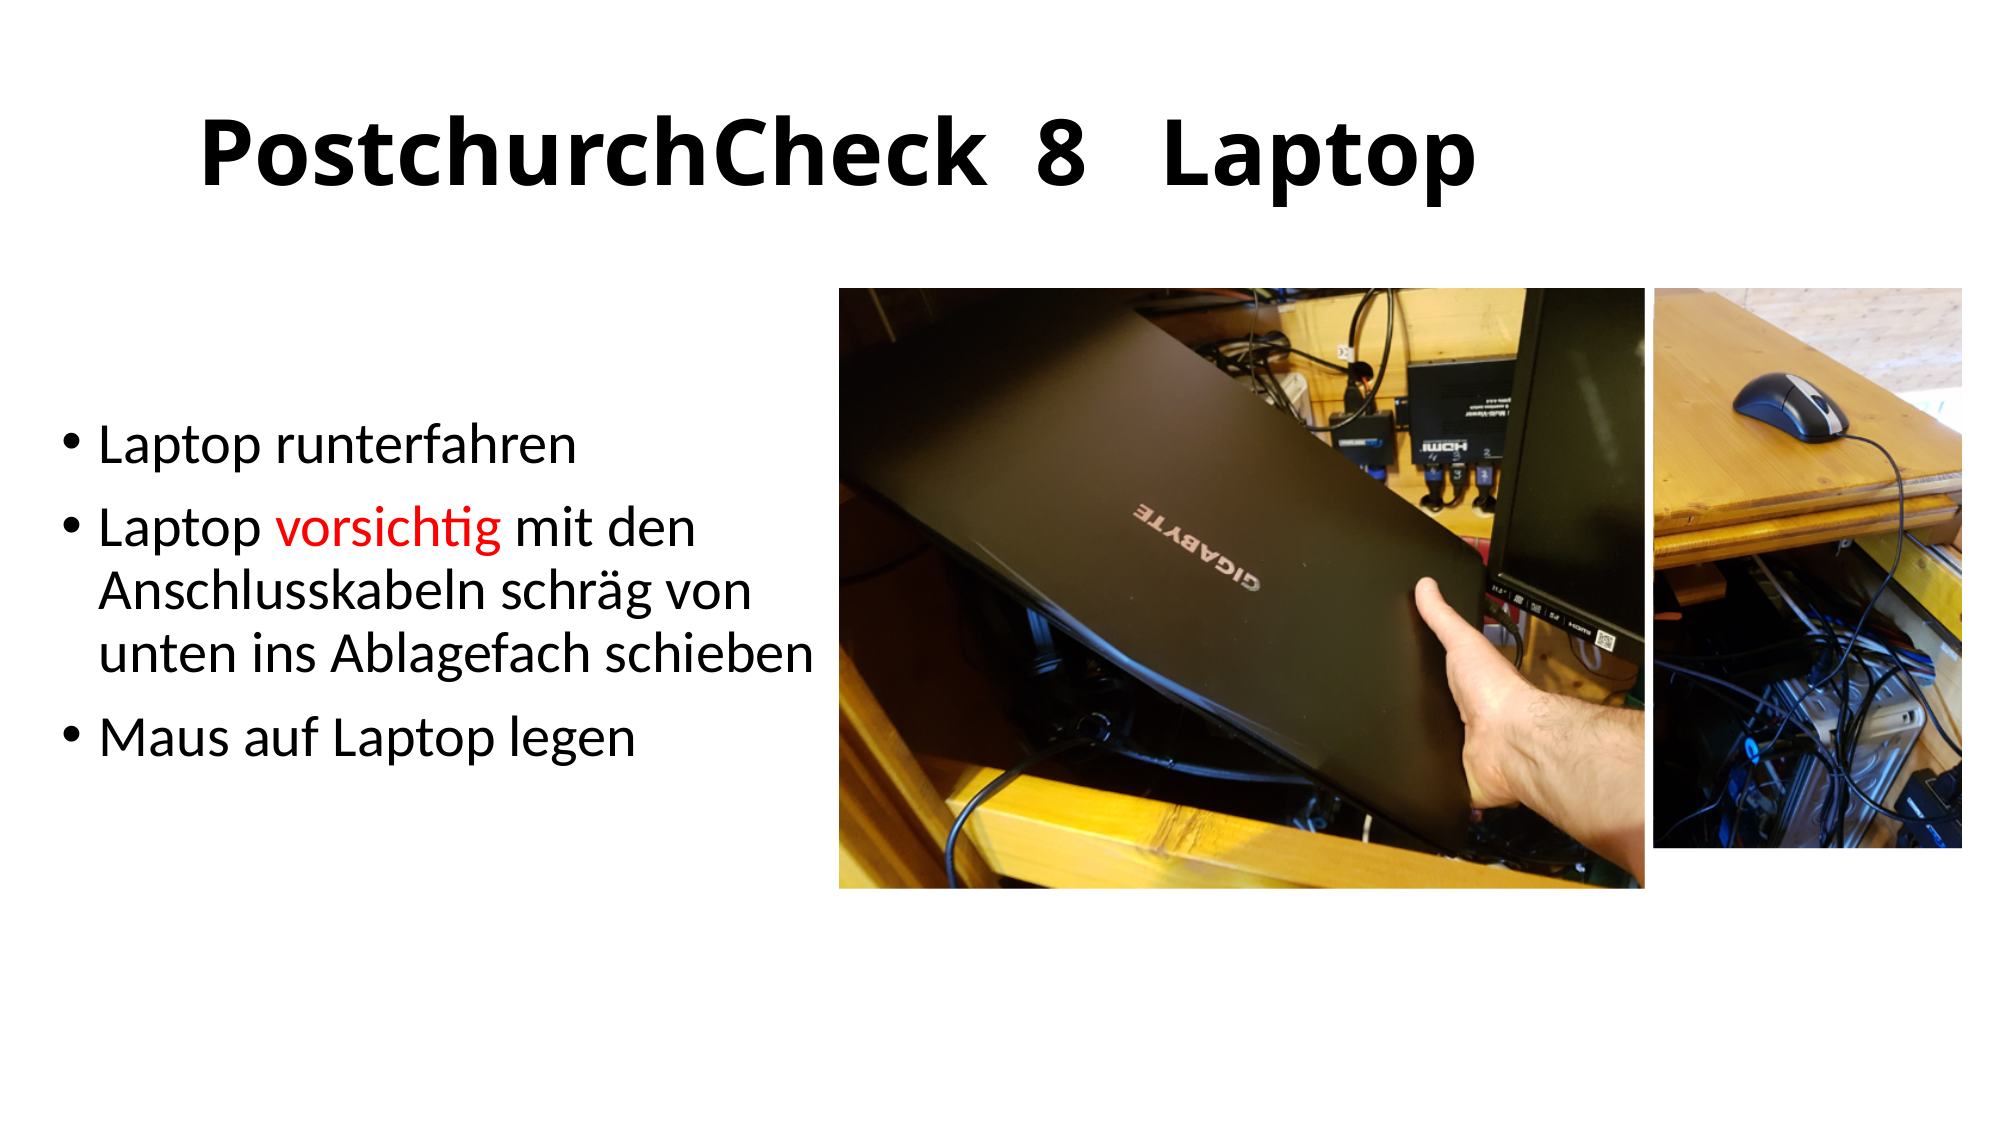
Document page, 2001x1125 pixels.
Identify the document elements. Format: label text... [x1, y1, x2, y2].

list Laptop runterfahren Laptop vorsichtig mit den Anschlusskabeln schräg von unten ins Ablagefach schieben Maus auf Laptop legen [46, 405, 920, 966]
title PostchurchCheck 8 Laptop [182, 47, 1908, 265]
picture [839, 288, 1962, 890]
